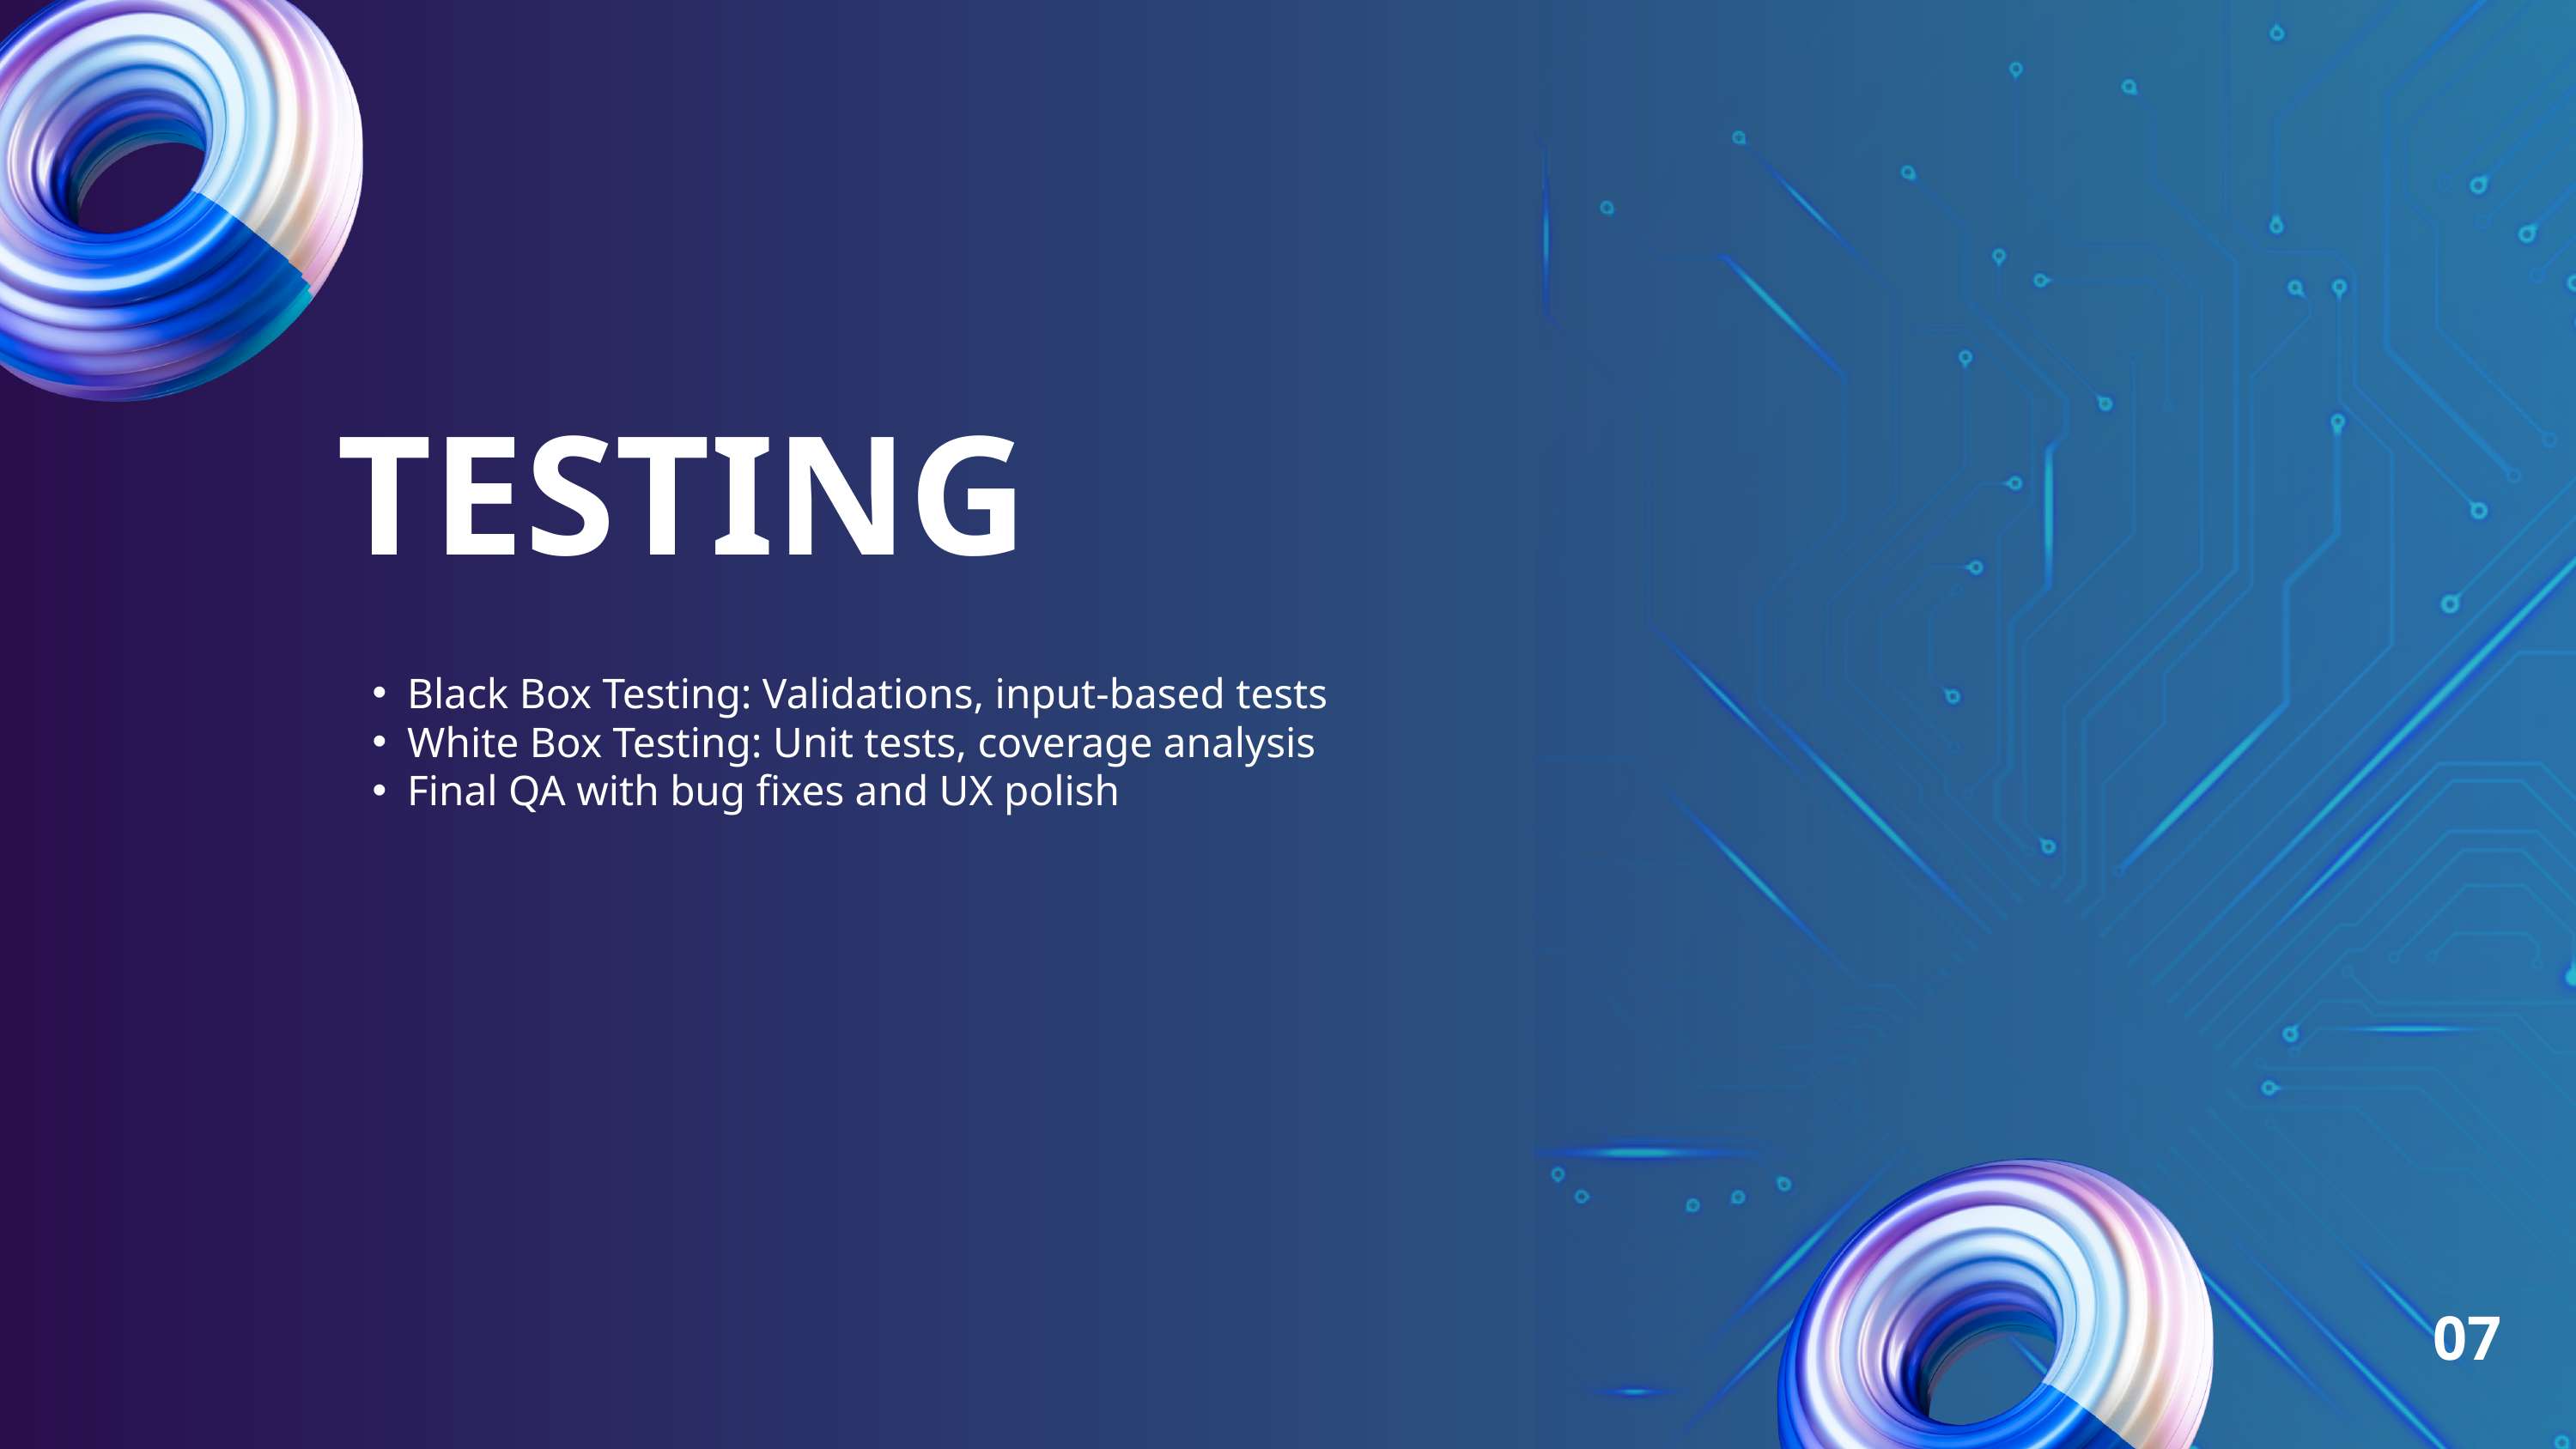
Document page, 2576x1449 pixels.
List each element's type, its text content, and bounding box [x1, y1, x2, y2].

text_box Black Box Testing: Validations, input-based tests White Box Testing: Unit tests, coverage analysis Final QA with bug fixes and UX polish [337, 667, 1392, 864]
text_box [1777, 1158, 2214, 1449]
text_box [1534, 0, 2576, 1449]
text_box [0, 0, 363, 402]
text_box 07 [2409, 1317, 2524, 1373]
text_box TESTING [337, 435, 1980, 588]
